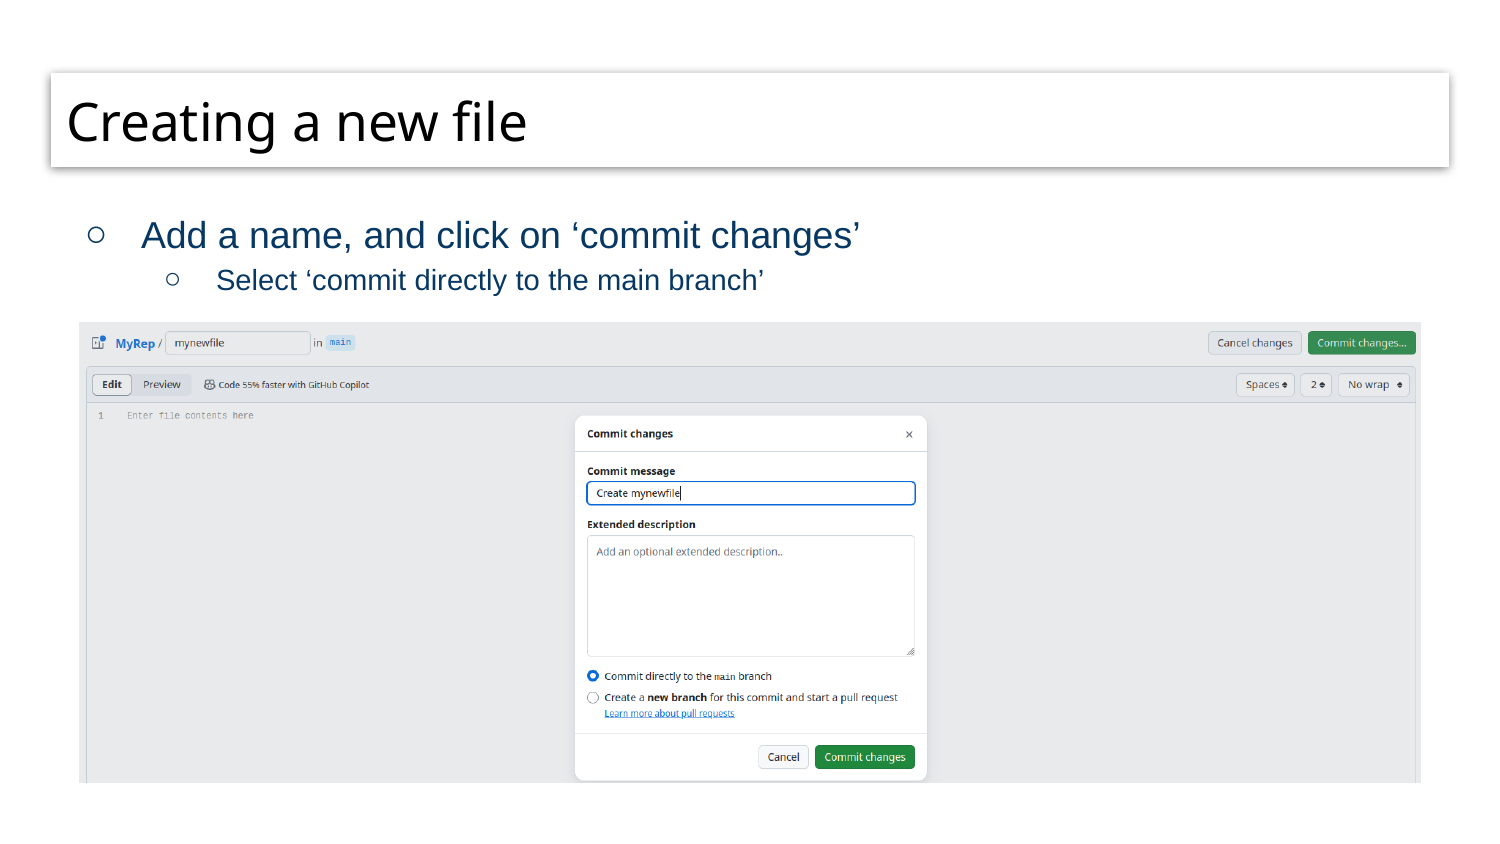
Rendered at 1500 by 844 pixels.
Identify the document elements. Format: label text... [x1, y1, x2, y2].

title Creating a new file [51, 72, 1449, 167]
picture [78, 321, 1422, 784]
list Add a name, and click on ‘commit changes’ Select ‘commit directly to the main branch’ [51, 189, 1449, 750]
